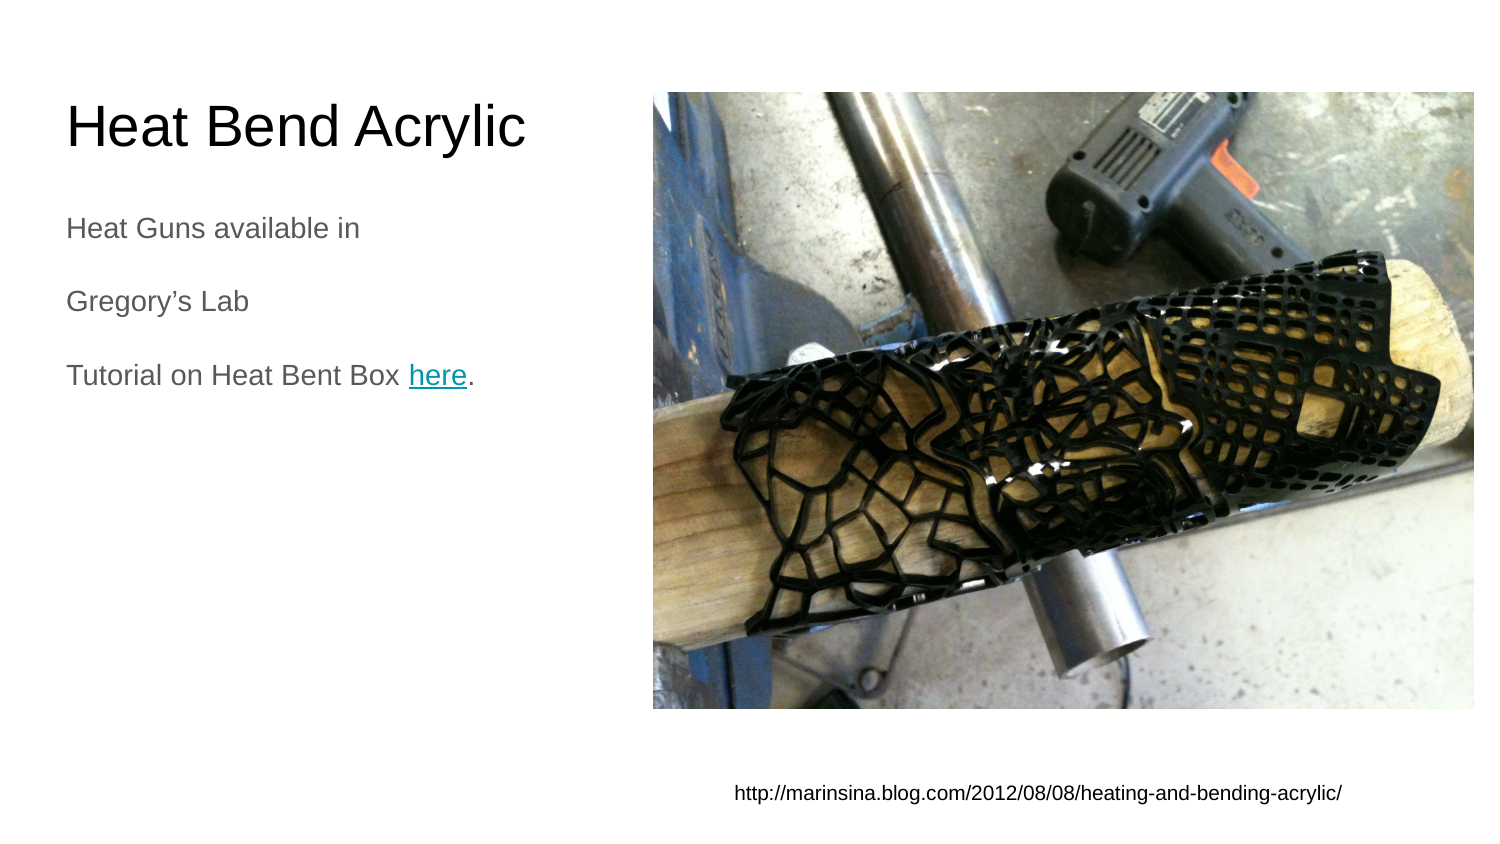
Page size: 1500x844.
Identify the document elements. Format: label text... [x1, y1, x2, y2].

list Heat Guns available in Gregory’s Lab Tutorial on Heat Bent Box here. [51, 189, 719, 750]
title Heat Bend Acrylic [51, 72, 1449, 167]
picture [652, 92, 1474, 709]
text_box http://marinsina.blog.com/2012/08/08/heating-and-bending-acrylic/ [719, 717, 1449, 844]
